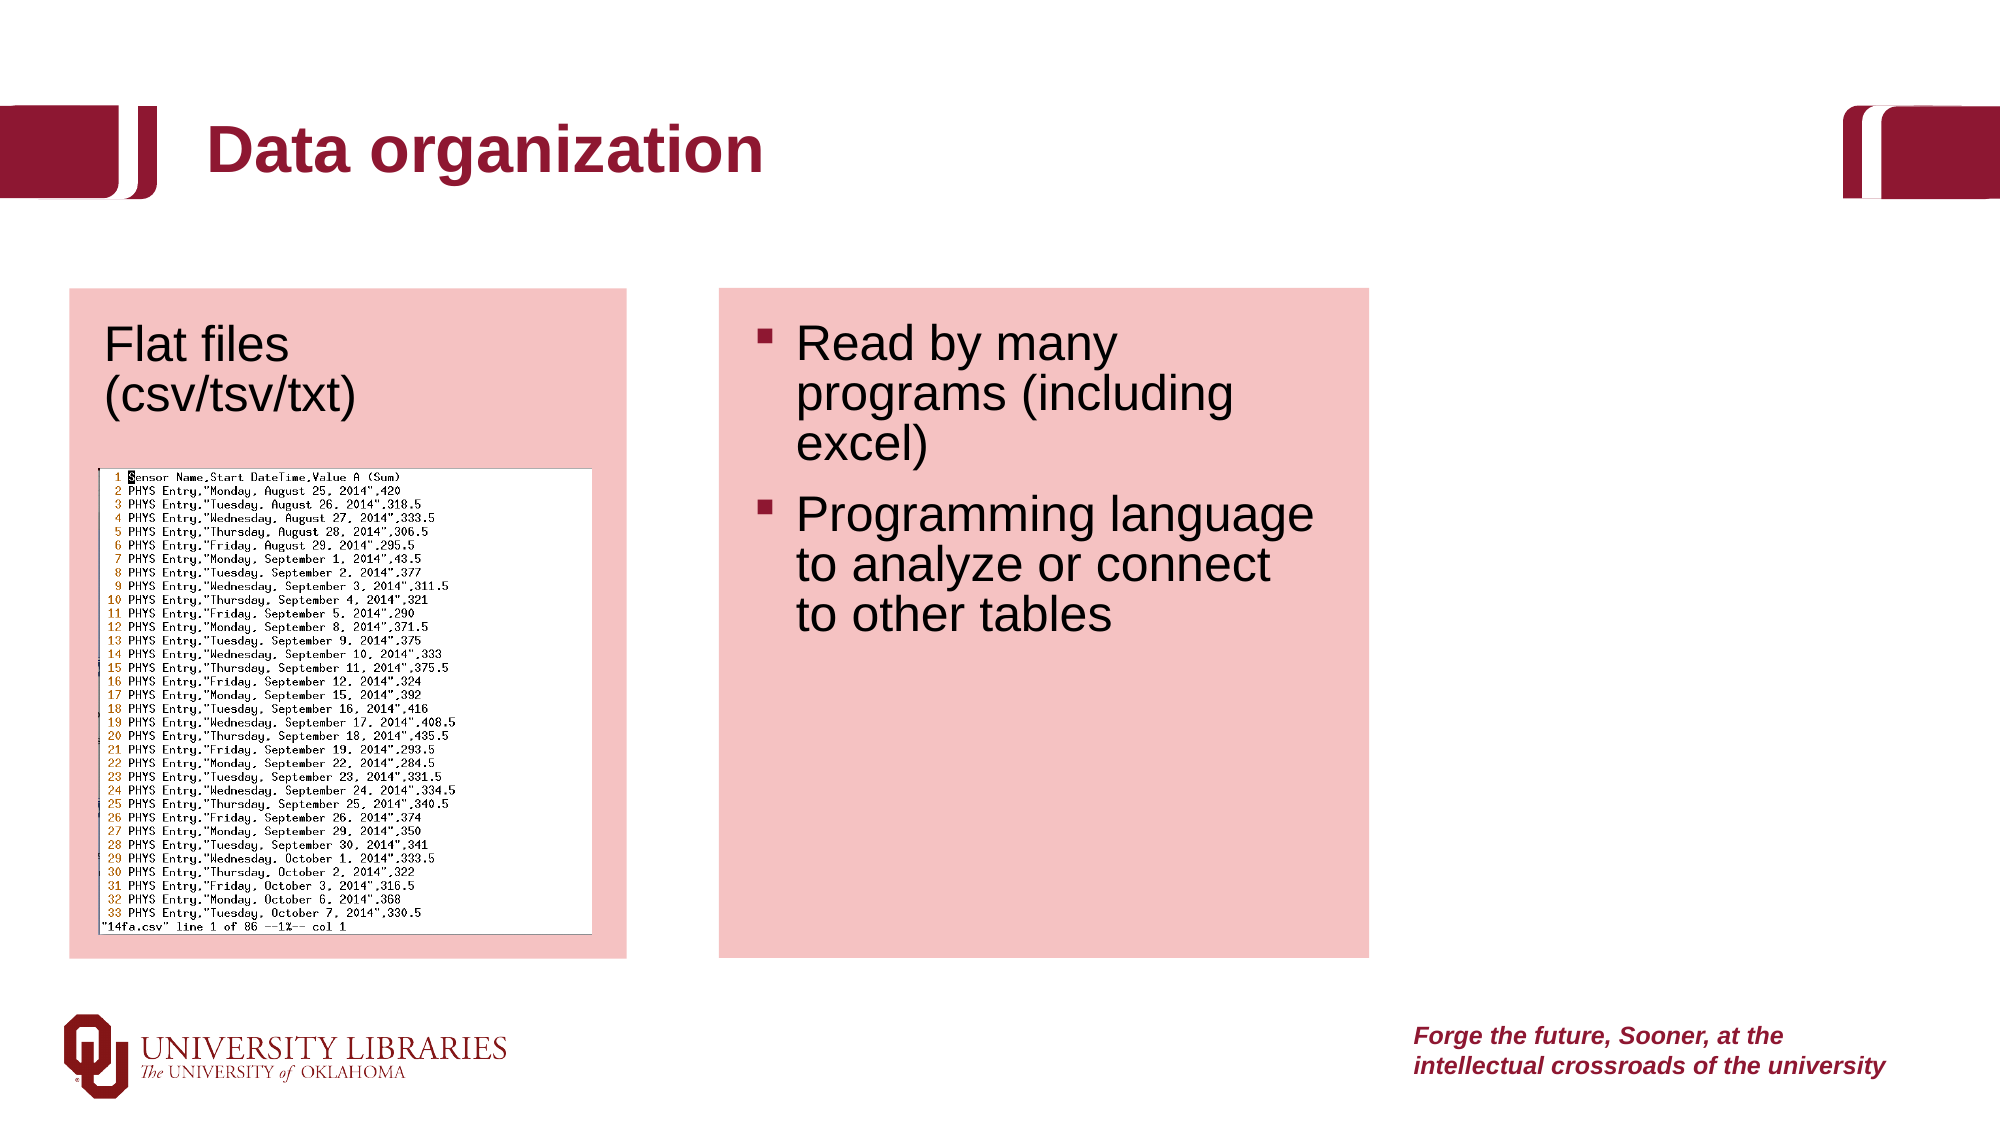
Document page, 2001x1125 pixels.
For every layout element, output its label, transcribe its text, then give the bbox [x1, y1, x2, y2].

list Read by many programs (including excel) Programming language to analyze or connect to other tables [738, 312, 1340, 919]
text_box [718, 287, 1370, 959]
text_box Flat files (csv/tsv/txt) [89, 313, 572, 919]
picture [98, 468, 592, 935]
text_box [68, 287, 628, 960]
title Data organization [191, 110, 1394, 193]
picture [41, 988, 532, 1112]
